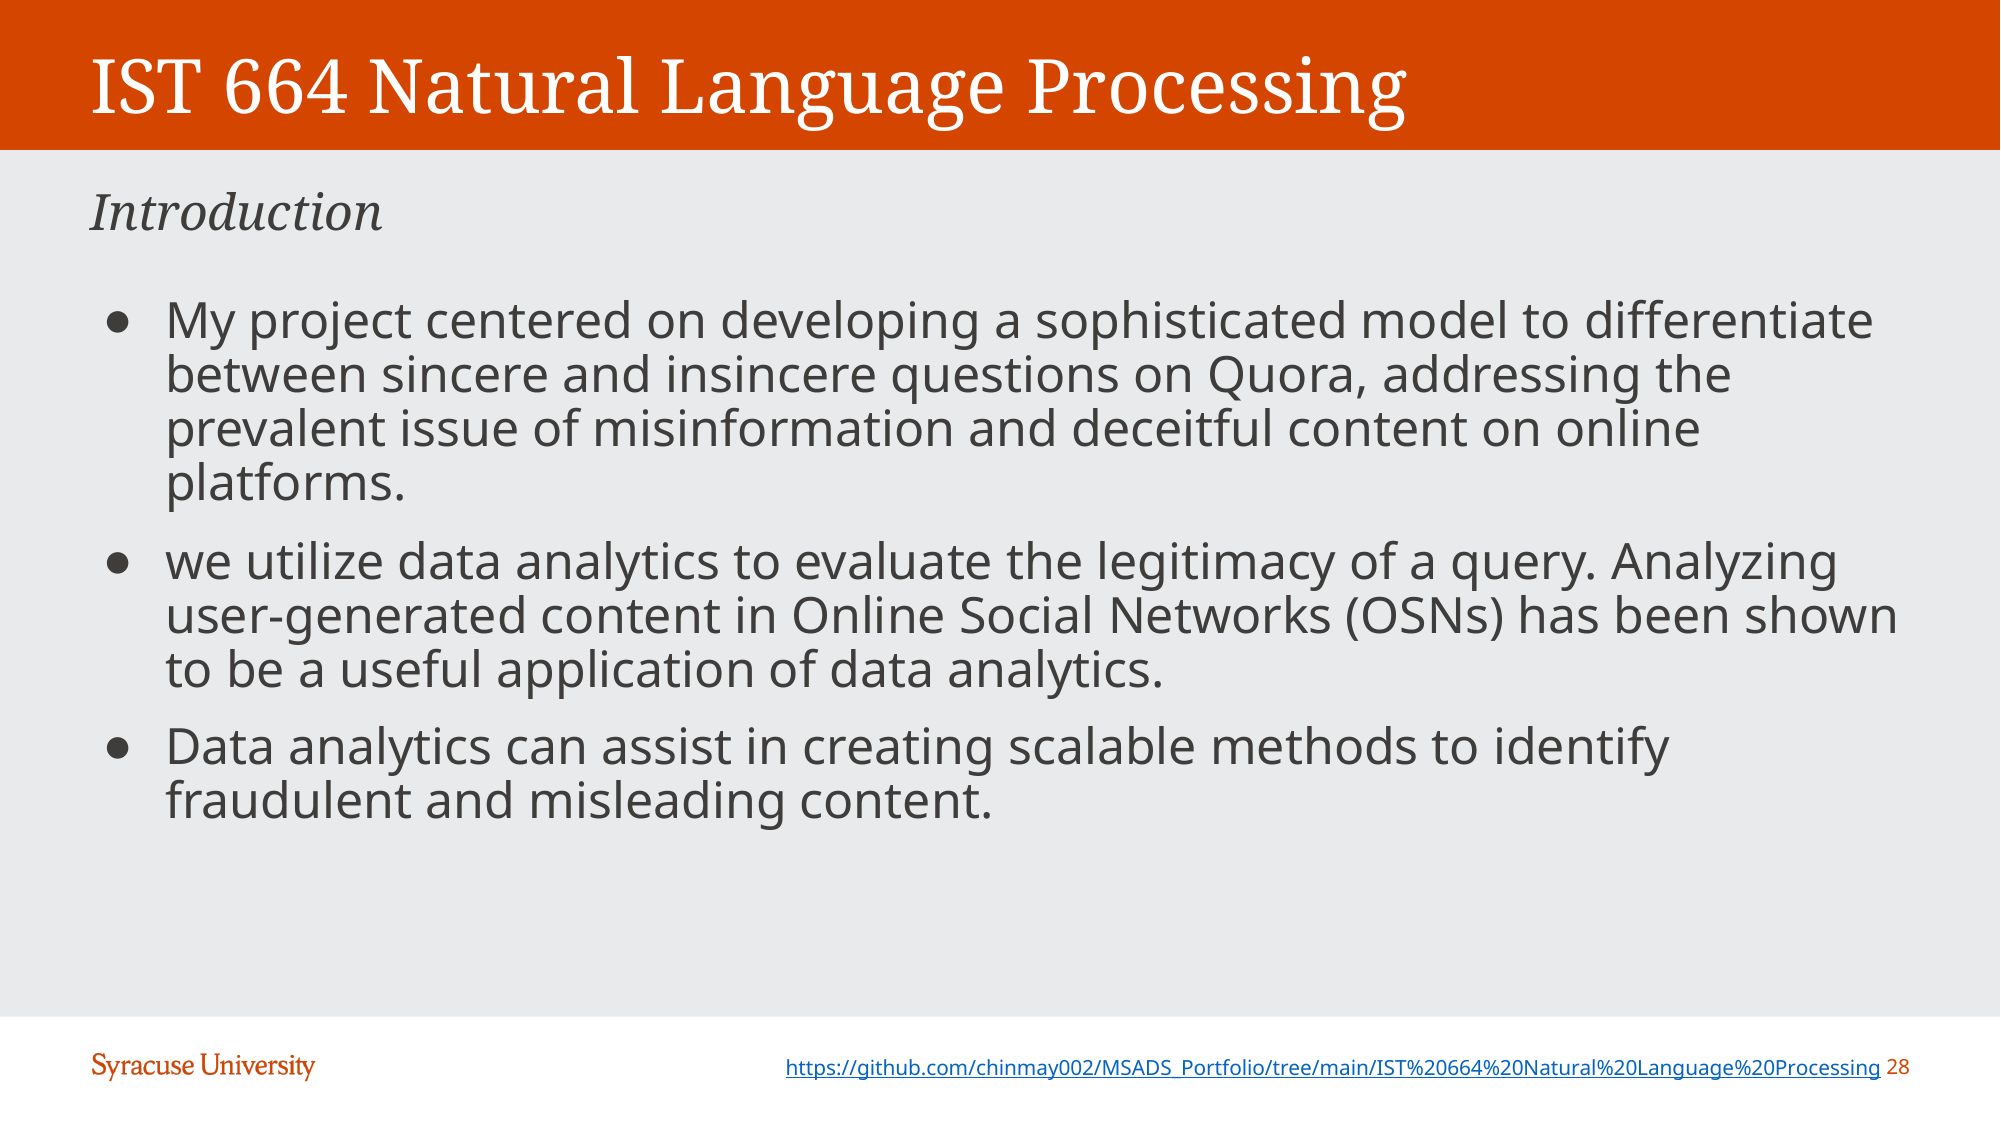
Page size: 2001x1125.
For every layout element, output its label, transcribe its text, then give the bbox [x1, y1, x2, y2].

title IST 664 Natural Language Processing [75, 41, 1925, 146]
slide_number 28 [1896, 1039, 1925, 1098]
list My project centered on developing a sophisticated model to differentiate between sincere and insincere questions on Quora, addressing the prevalent issue of misinformation and deceitful content on online platforms. we utilize data analytics to evaluate the legitimacy of a query. Analyzing user-generated content in Online Social Networks (OSNs) has been shown to be a useful application of data analytics. Data analytics can assist in creating scalable methods to identify fraudulent and misleading content. [75, 288, 1925, 954]
picture [91, 1052, 316, 1082]
list https://github.com/chinmay002/MSADS_Portfolio/tree/main/IST%20664%20Natural%20Language%20Processing [326, 1039, 1896, 1098]
list Introduction [75, 179, 1788, 255]
